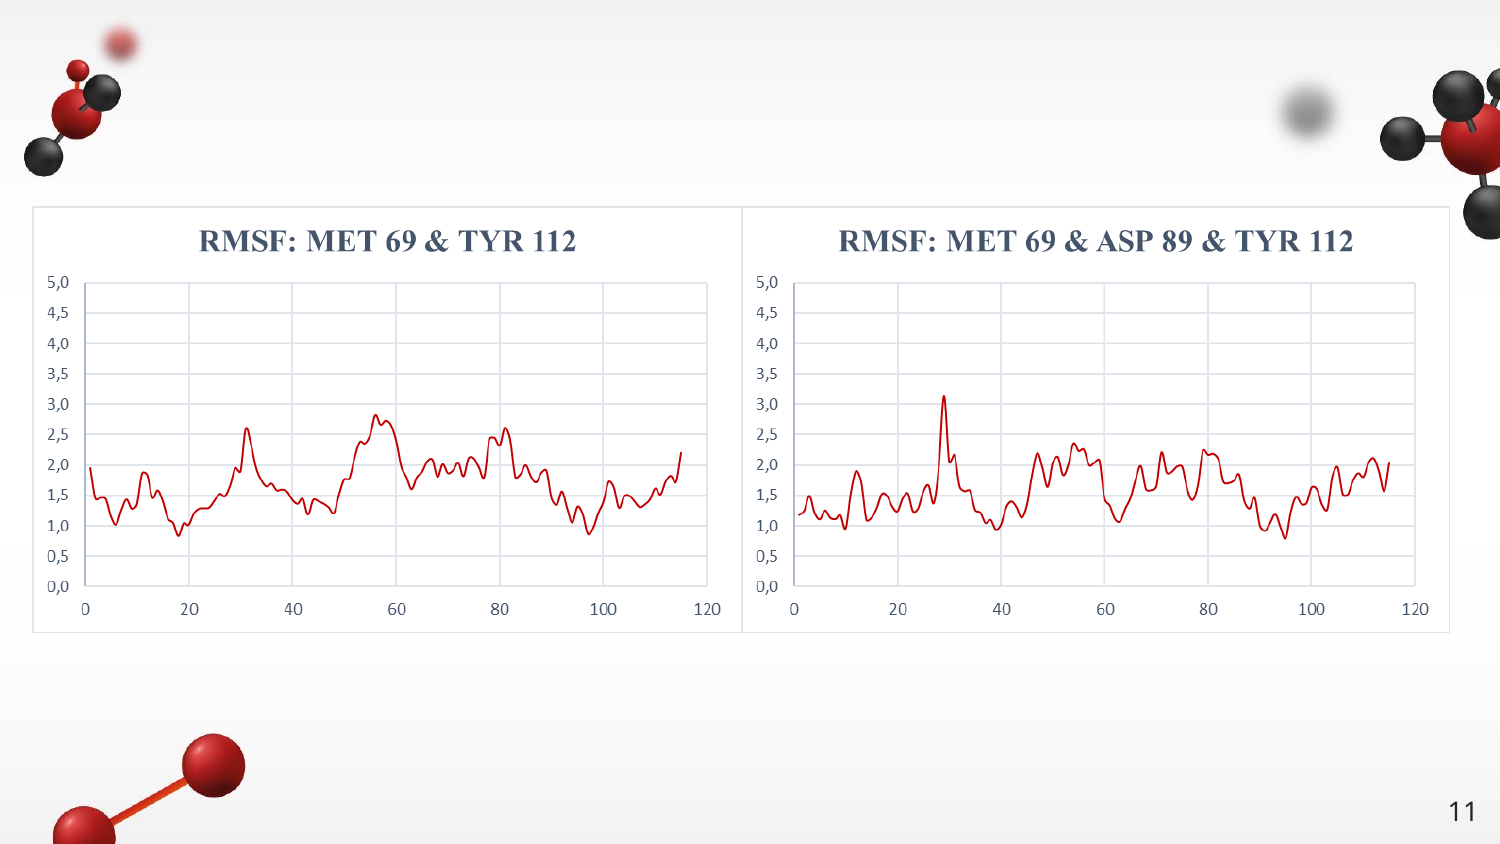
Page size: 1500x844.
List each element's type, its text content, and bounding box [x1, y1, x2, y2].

slide_number ‹#› [1403, 779, 1494, 844]
picture [0, 0, 1500, 844]
